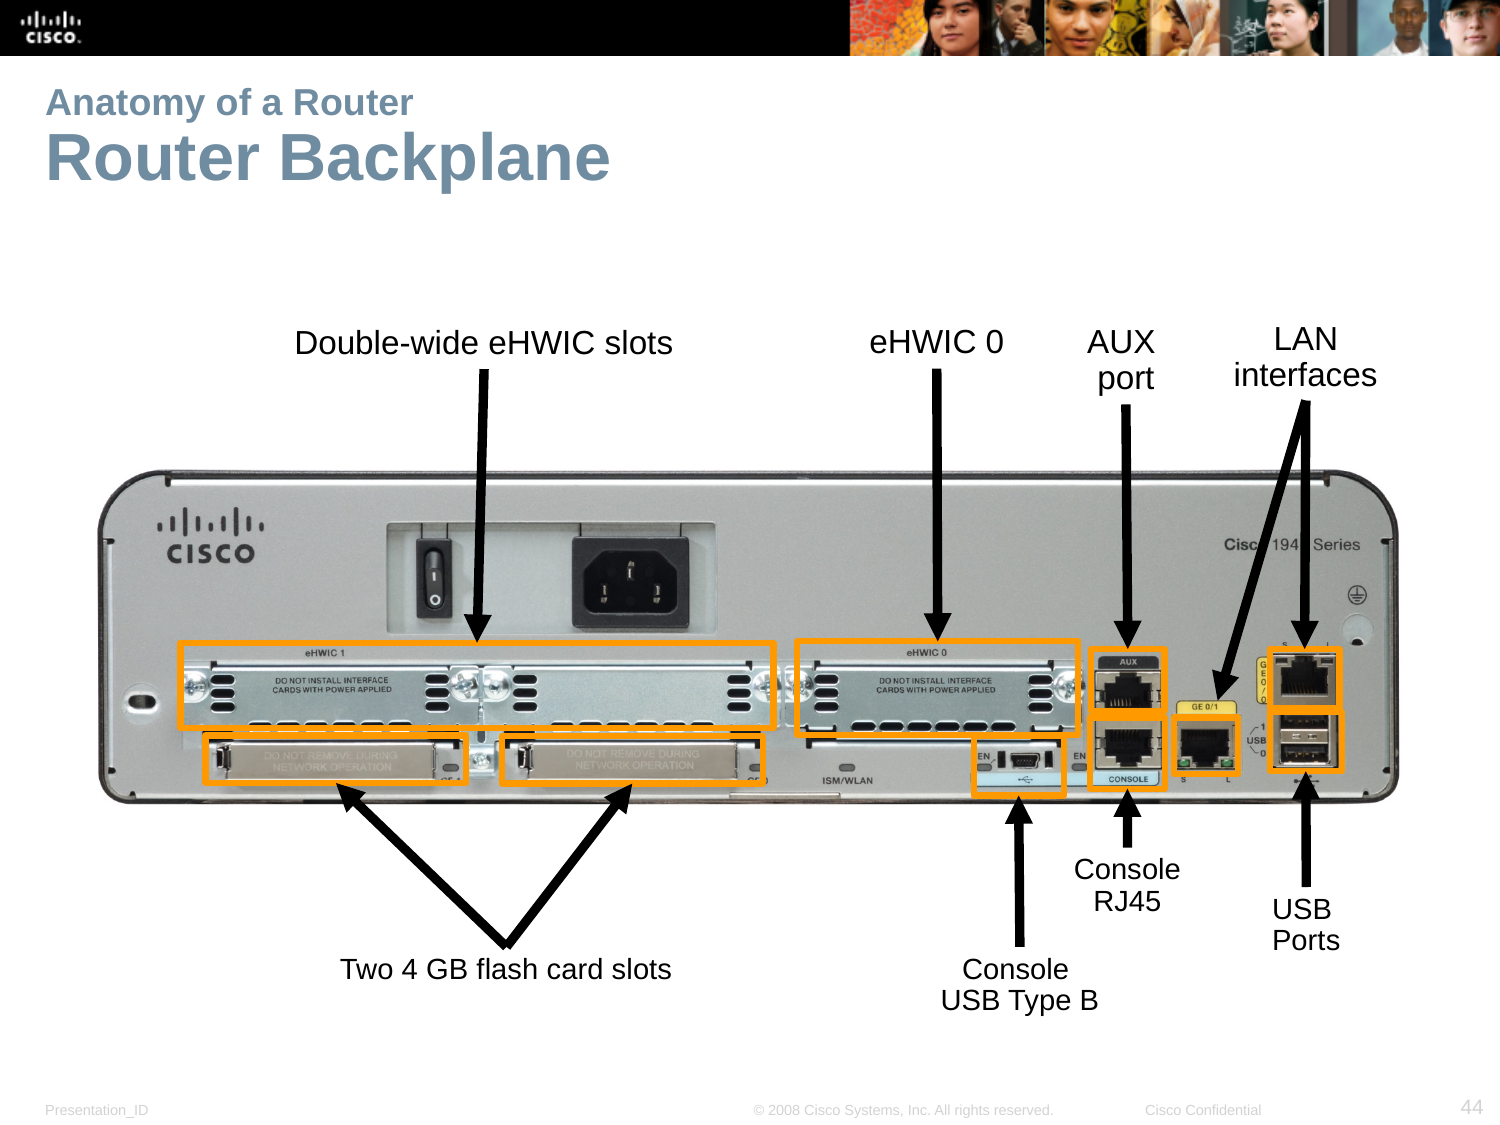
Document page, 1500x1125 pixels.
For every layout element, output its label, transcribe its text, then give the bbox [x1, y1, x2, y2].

text_box Console RJ45 [1044, 847, 1211, 926]
text_box eHWIC 0 [854, 317, 1020, 369]
text_box Console USB Type B [916, 946, 1124, 1025]
text_box AUX port [1072, 317, 1180, 405]
text_box LAN interfaces [1218, 313, 1393, 401]
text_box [1217, 409, 1306, 701]
text_box USB Ports [1257, 886, 1356, 965]
picture [96, 469, 1404, 813]
text_box Double-wide eHWIC slots [279, 318, 689, 370]
text_box Two 4 GB flash card slots [325, 946, 688, 993]
title Anatomy of a Router Router Backplane [31, 64, 1471, 203]
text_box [507, 783, 633, 948]
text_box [476, 373, 485, 643]
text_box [1125, 413, 1129, 650]
picture [0, 0, 1500, 56]
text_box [335, 782, 507, 948]
